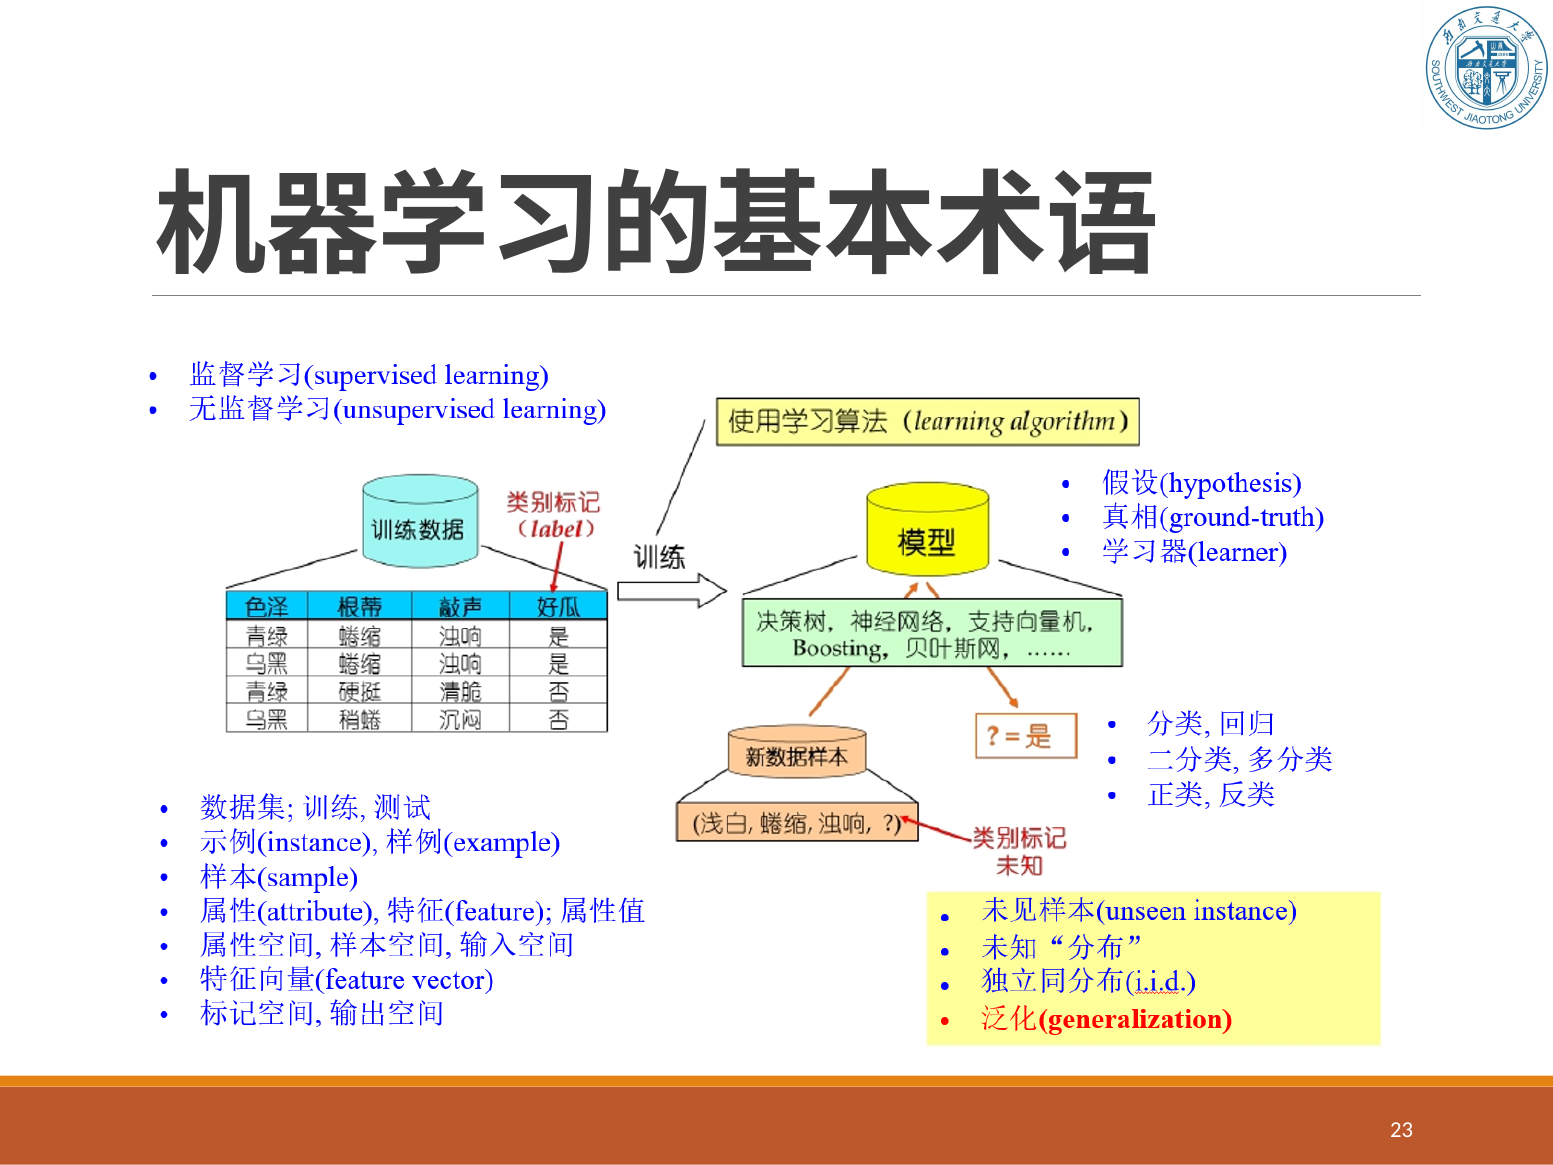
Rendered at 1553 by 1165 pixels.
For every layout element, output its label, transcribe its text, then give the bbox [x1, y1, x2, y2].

slide_number 23 [1261, 1096, 1429, 1159]
picture [1420, 0, 1553, 135]
title 机器学习的基本术语 [139, 48, 1421, 295]
picture [139, 335, 1399, 1062]
